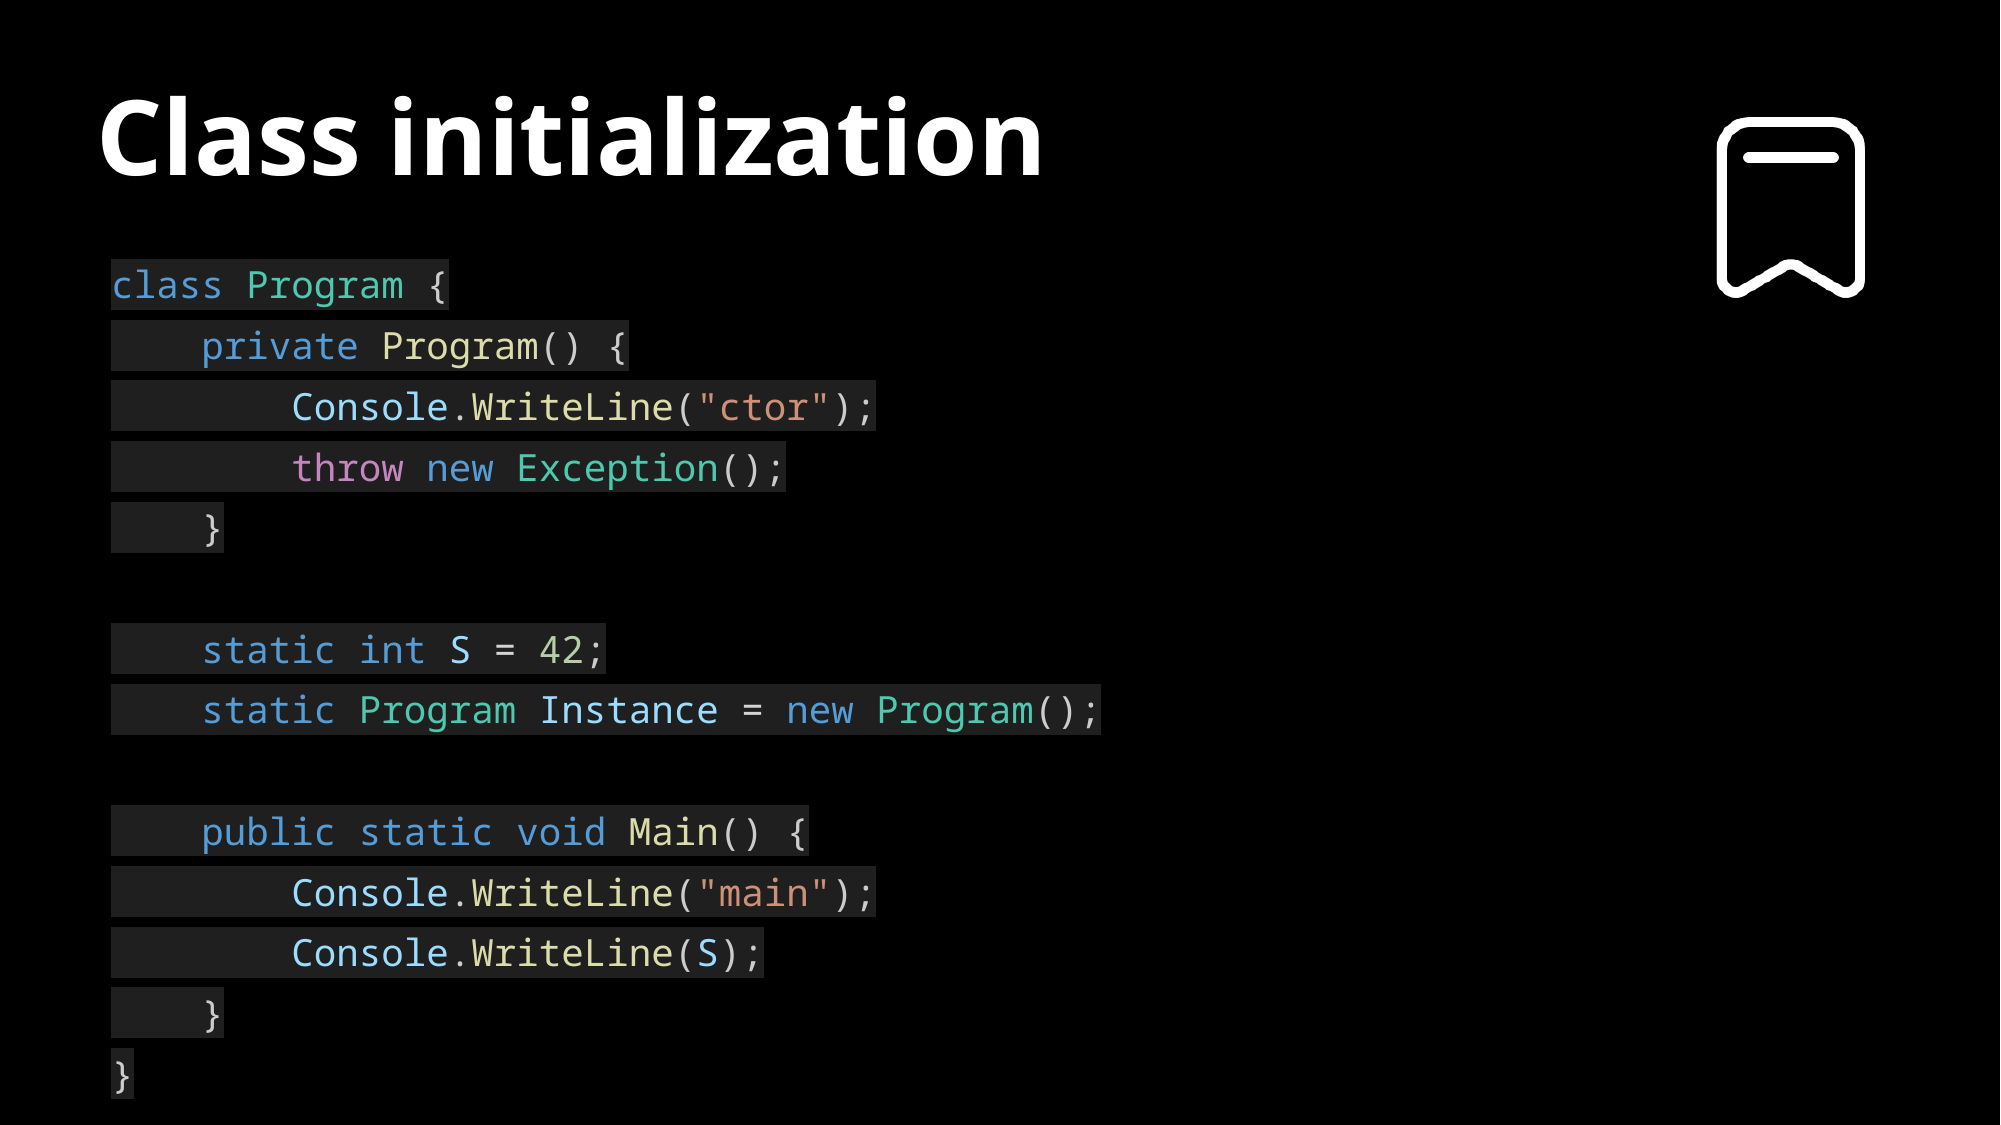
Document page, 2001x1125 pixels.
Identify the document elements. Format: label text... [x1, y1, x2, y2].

title Class initialization [96, 95, 1676, 293]
picture [1677, 95, 1904, 322]
text_box class Program { private Program() { Console.WriteLine("ctor"); throw new Exception(); } static int S = 42; static Program Instance = new Program(); public static void Main() { Console.WriteLine("main"); Console.WriteLine(S); } } [96, 230, 1595, 1111]
